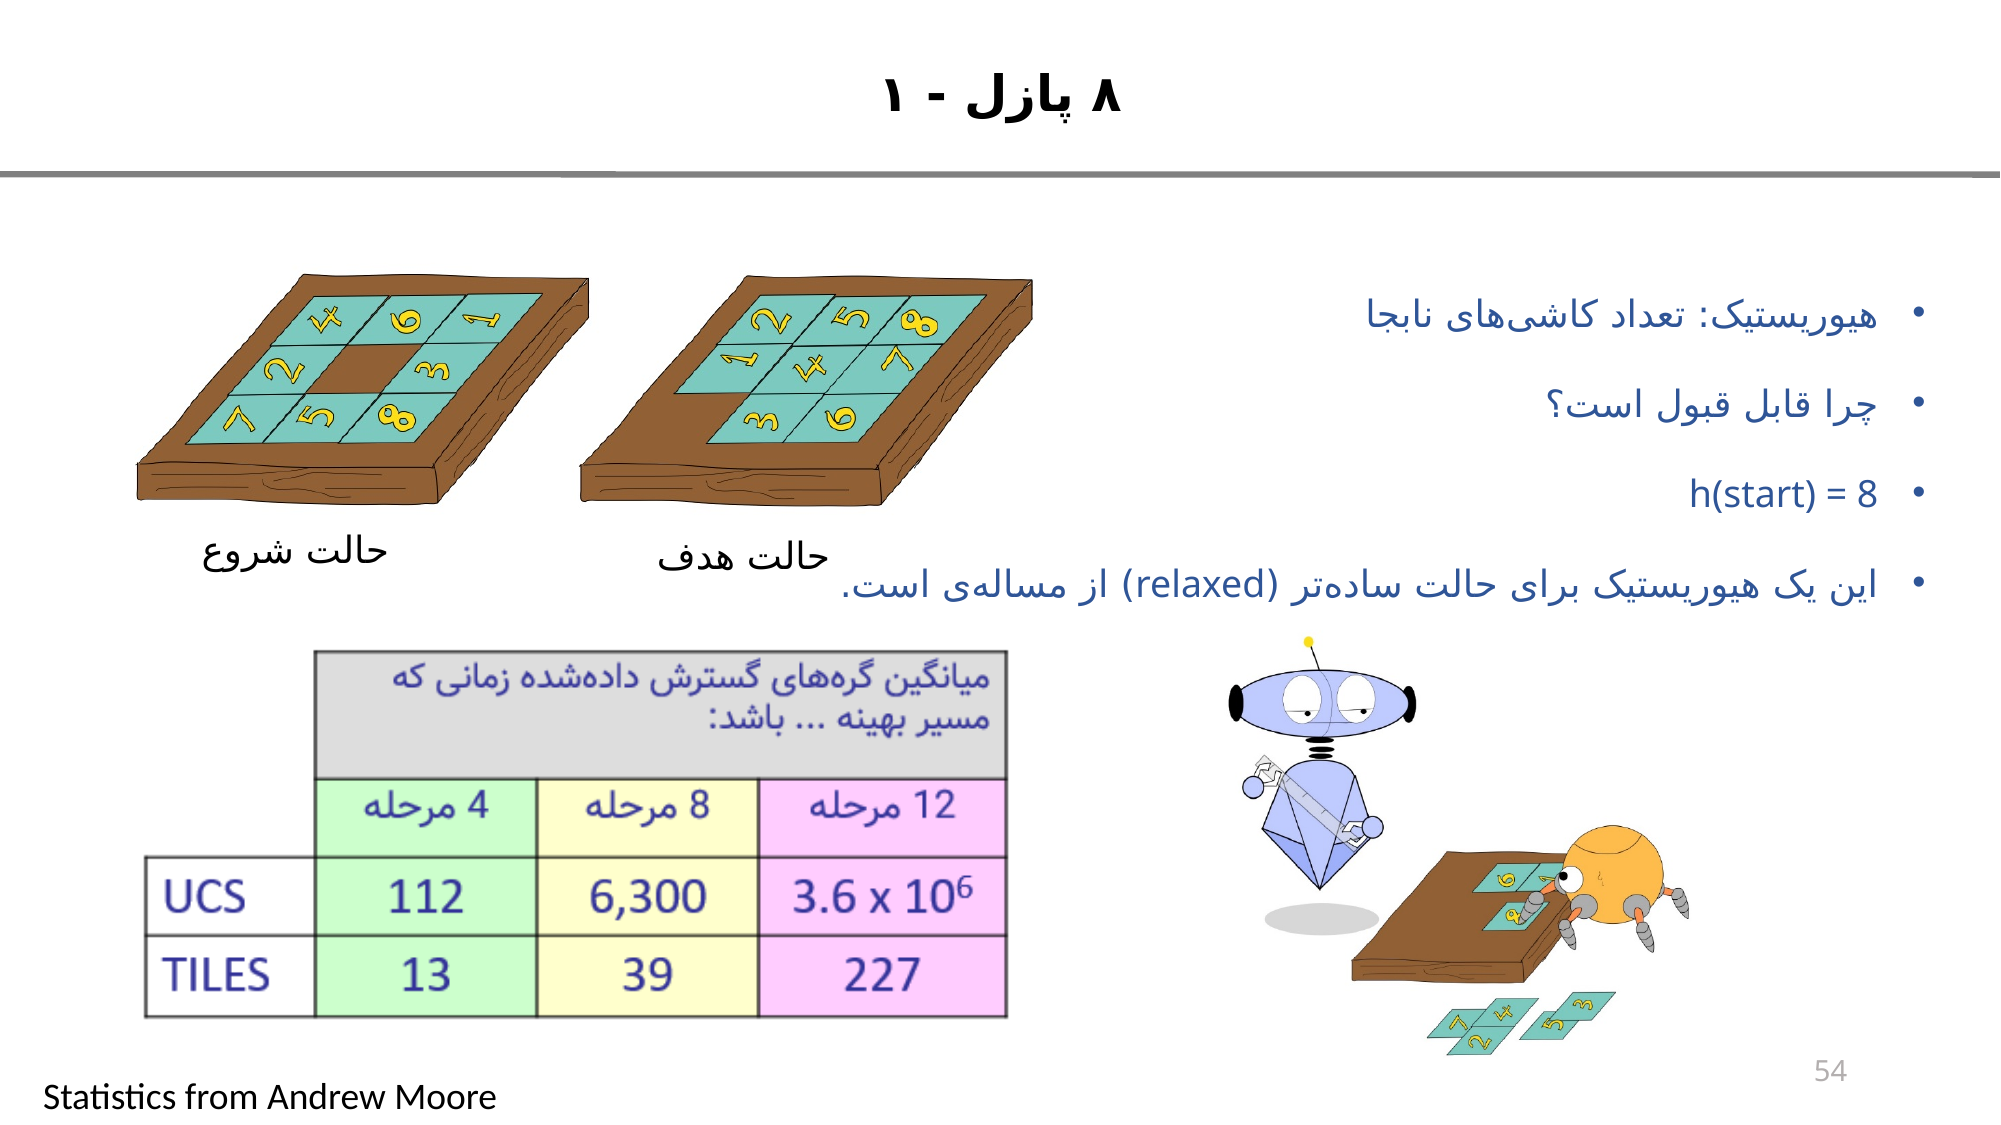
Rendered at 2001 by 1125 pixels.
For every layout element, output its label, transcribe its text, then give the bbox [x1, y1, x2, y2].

picture [1211, 620, 1705, 1073]
text_box Statistics from Andrew Moore [0, 1064, 513, 1125]
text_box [100, 214, 1066, 584]
slide_number 54 [1412, 1042, 1863, 1103]
list ۸ پازل - ۱ [109, 24, 1891, 167]
picture [137, 618, 1029, 1038]
text_box هیوریستیک‌: تعداد کاشی‌های نابجا چرا قابل قبول است؟ h(start) = 8 این یک هیوریستیک برای حالت ساده‌تر (relaxed) از مساله‌ی است. [158, 237, 1941, 612]
